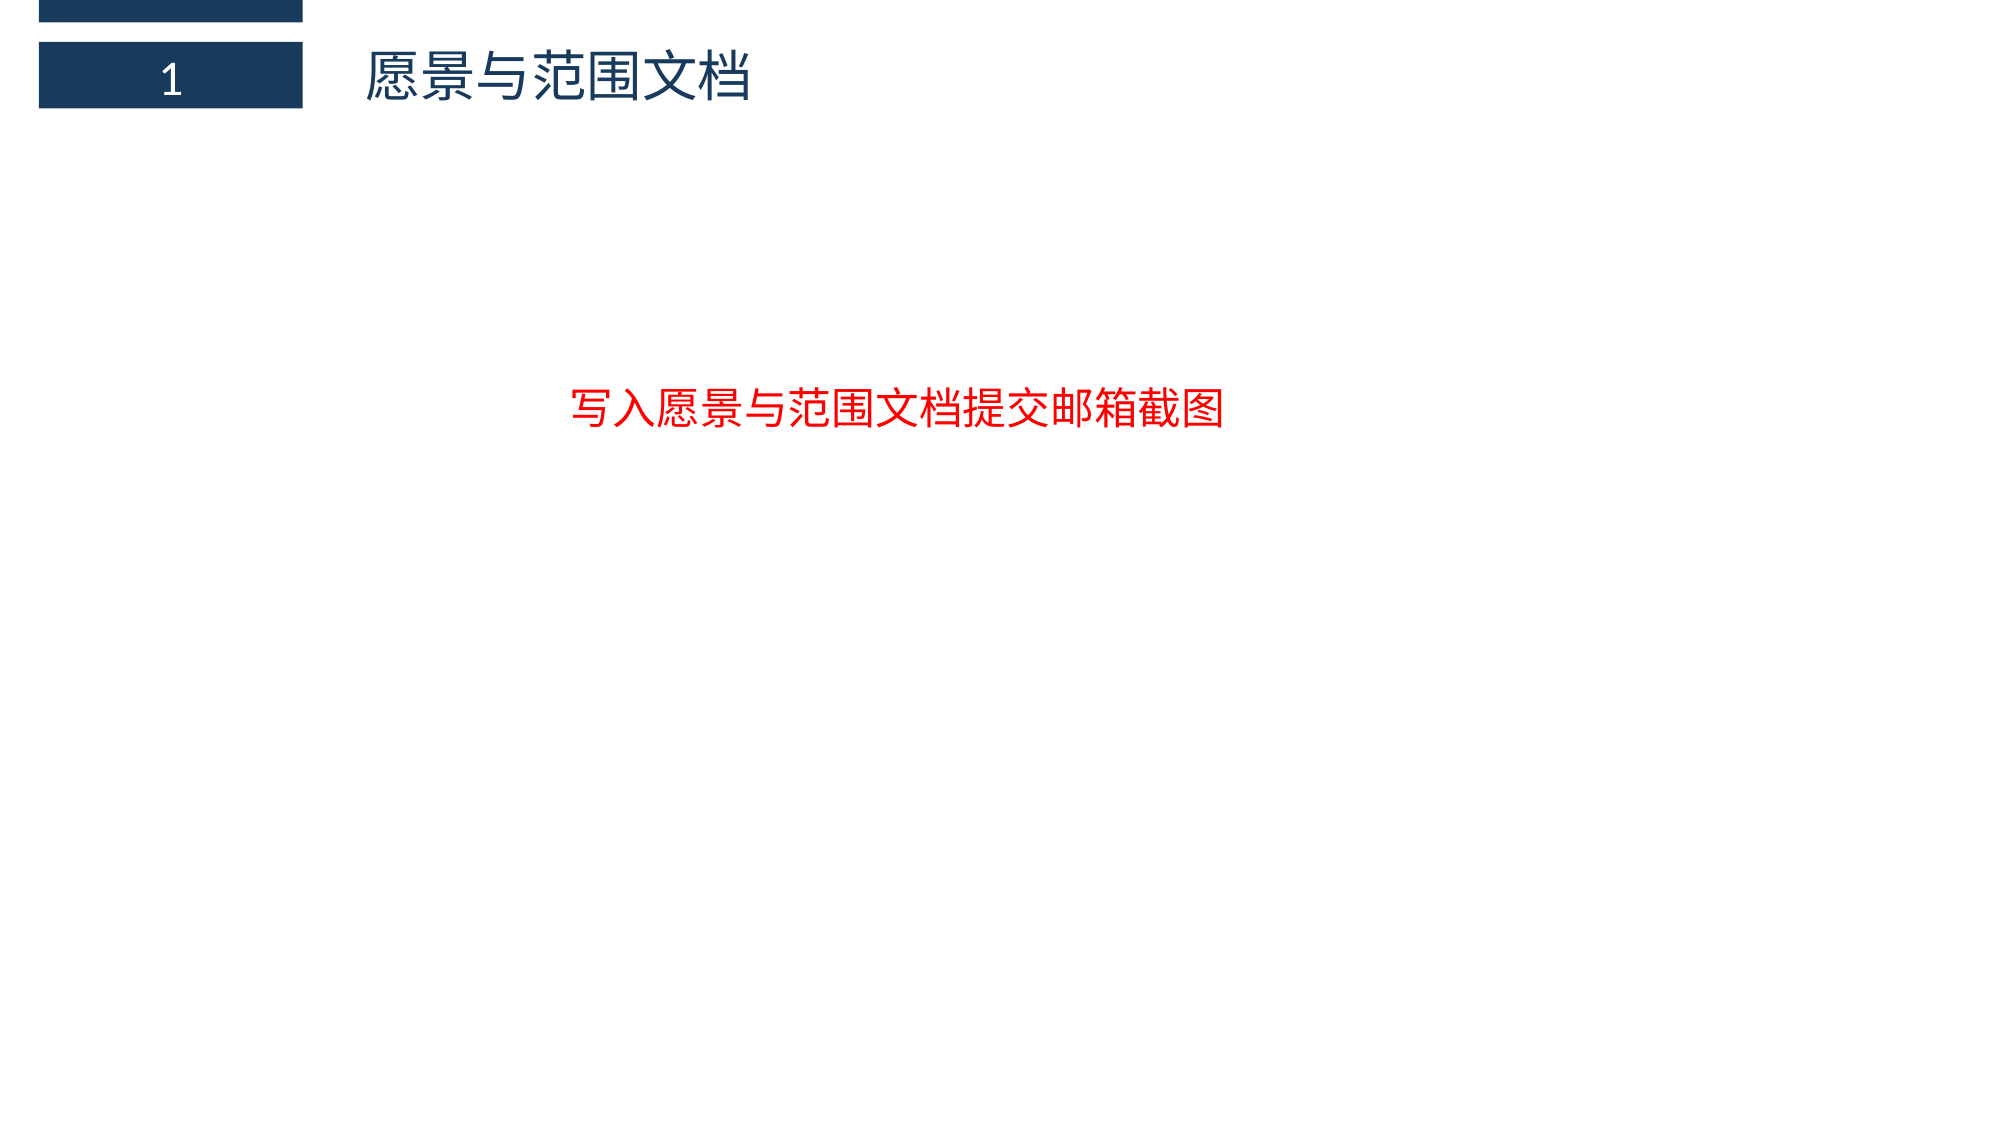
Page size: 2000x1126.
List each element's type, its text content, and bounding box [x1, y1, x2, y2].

text_box [37, 0, 305, 24]
text_box 愿景与范围文档 [350, 33, 1344, 115]
text_box 写入愿景与范围文档提交邮箱截图 [554, 373, 1241, 441]
text_box 1 [37, 40, 305, 111]
